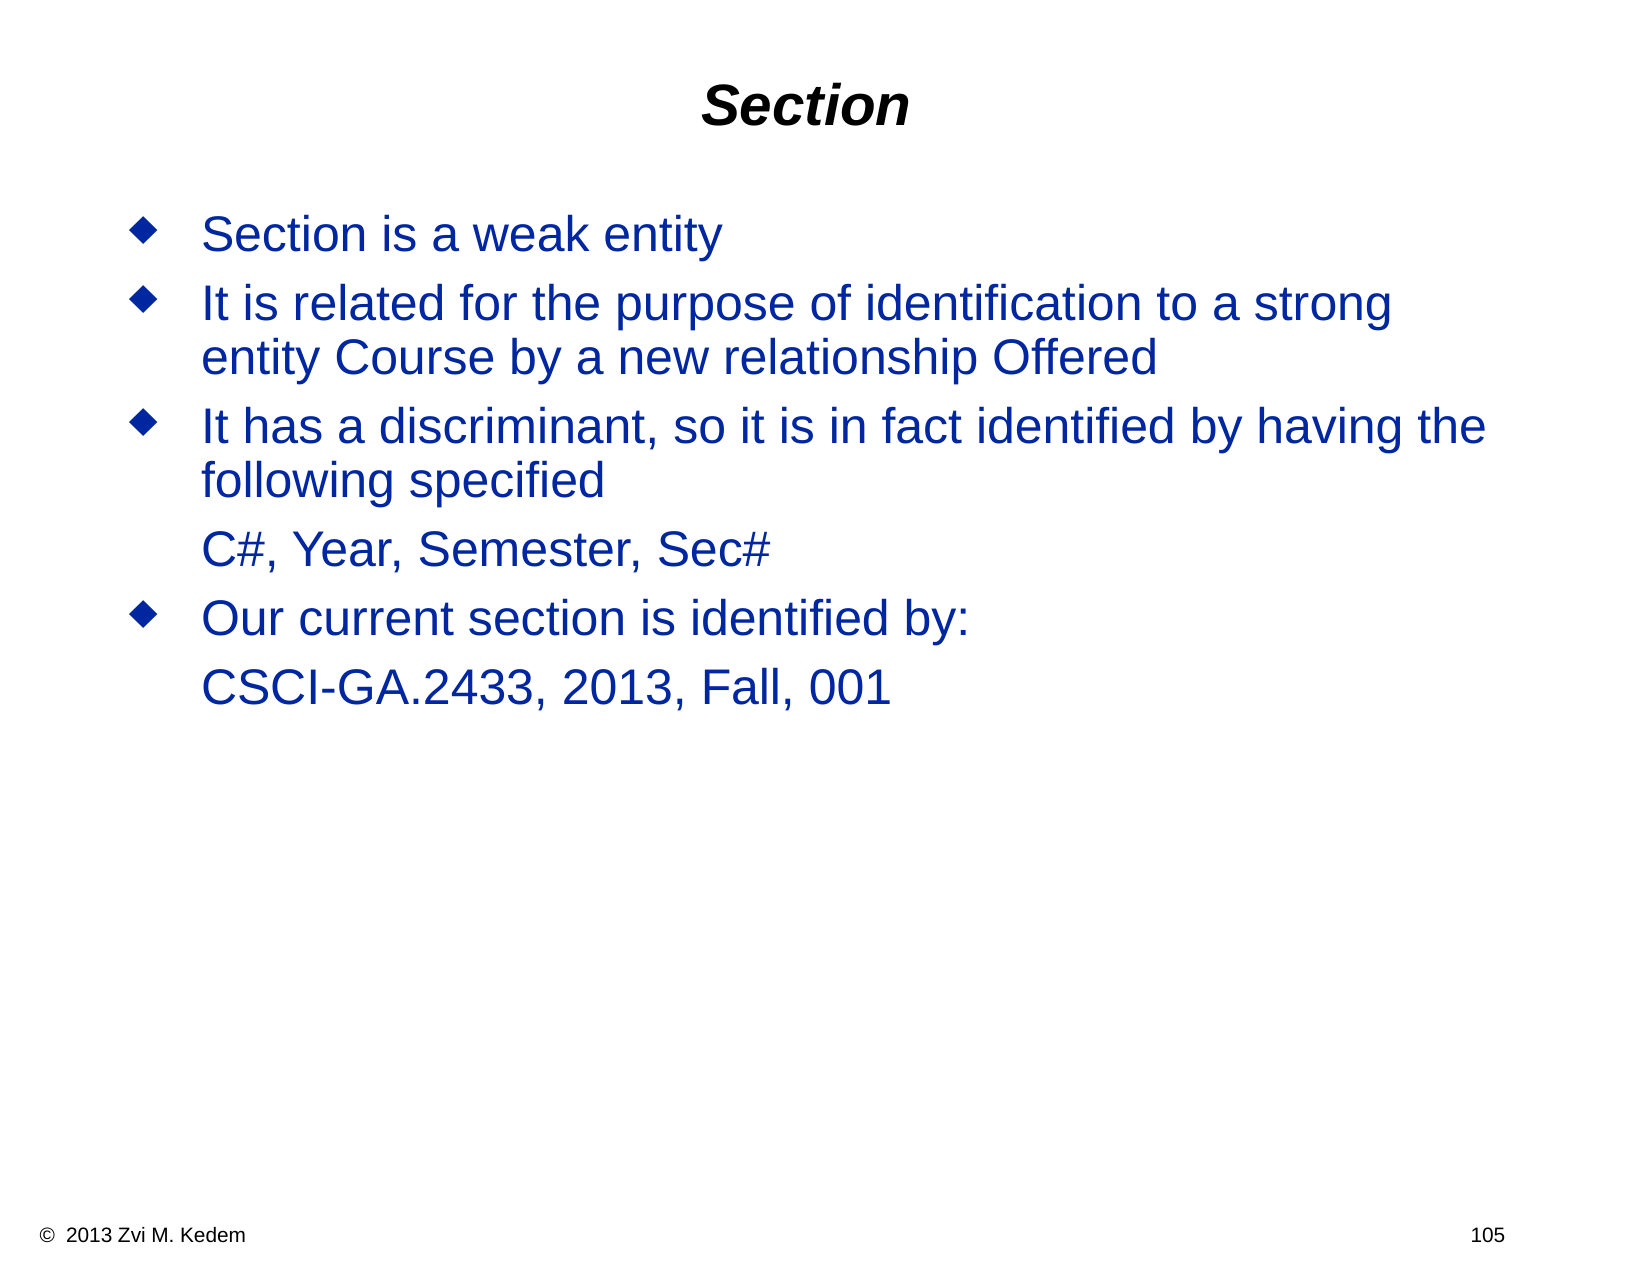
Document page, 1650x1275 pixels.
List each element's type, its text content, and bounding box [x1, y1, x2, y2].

list Section is a weak entity It is related for the purpose of identification to a strong entity Course by a new relationship Offered It has a discriminant, so it is in fact identified by having the following specified C#, Year, Semester, Sec# Our current section is identified by: CSCI-GA.2433, 2013, Fall, 001 [111, 199, 1513, 1201]
title Section [111, 36, 1501, 176]
